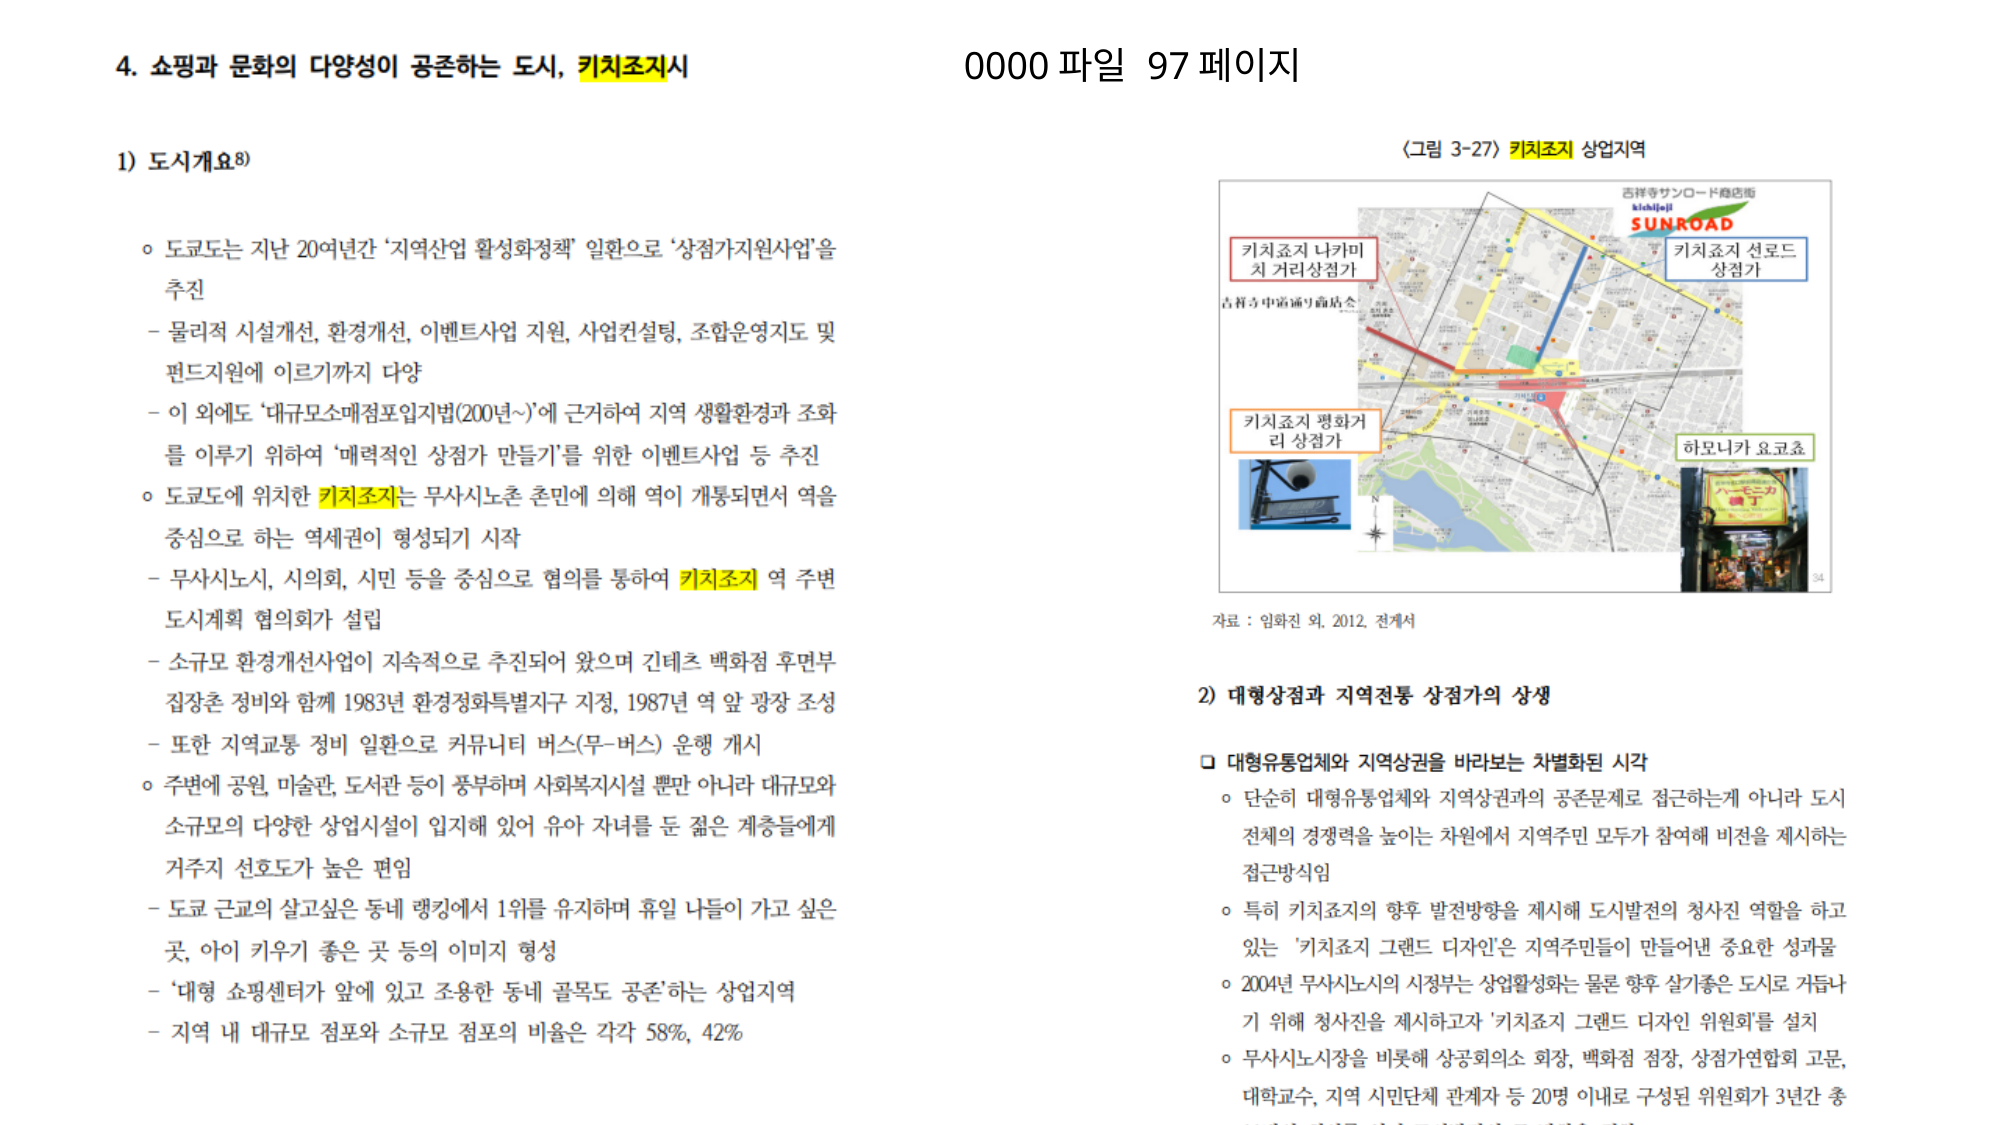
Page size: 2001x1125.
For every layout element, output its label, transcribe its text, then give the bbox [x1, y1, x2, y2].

picture [33, 34, 949, 1069]
picture [1178, 95, 1913, 1125]
text_box 0000파일 97페이지 [949, 34, 1408, 95]
